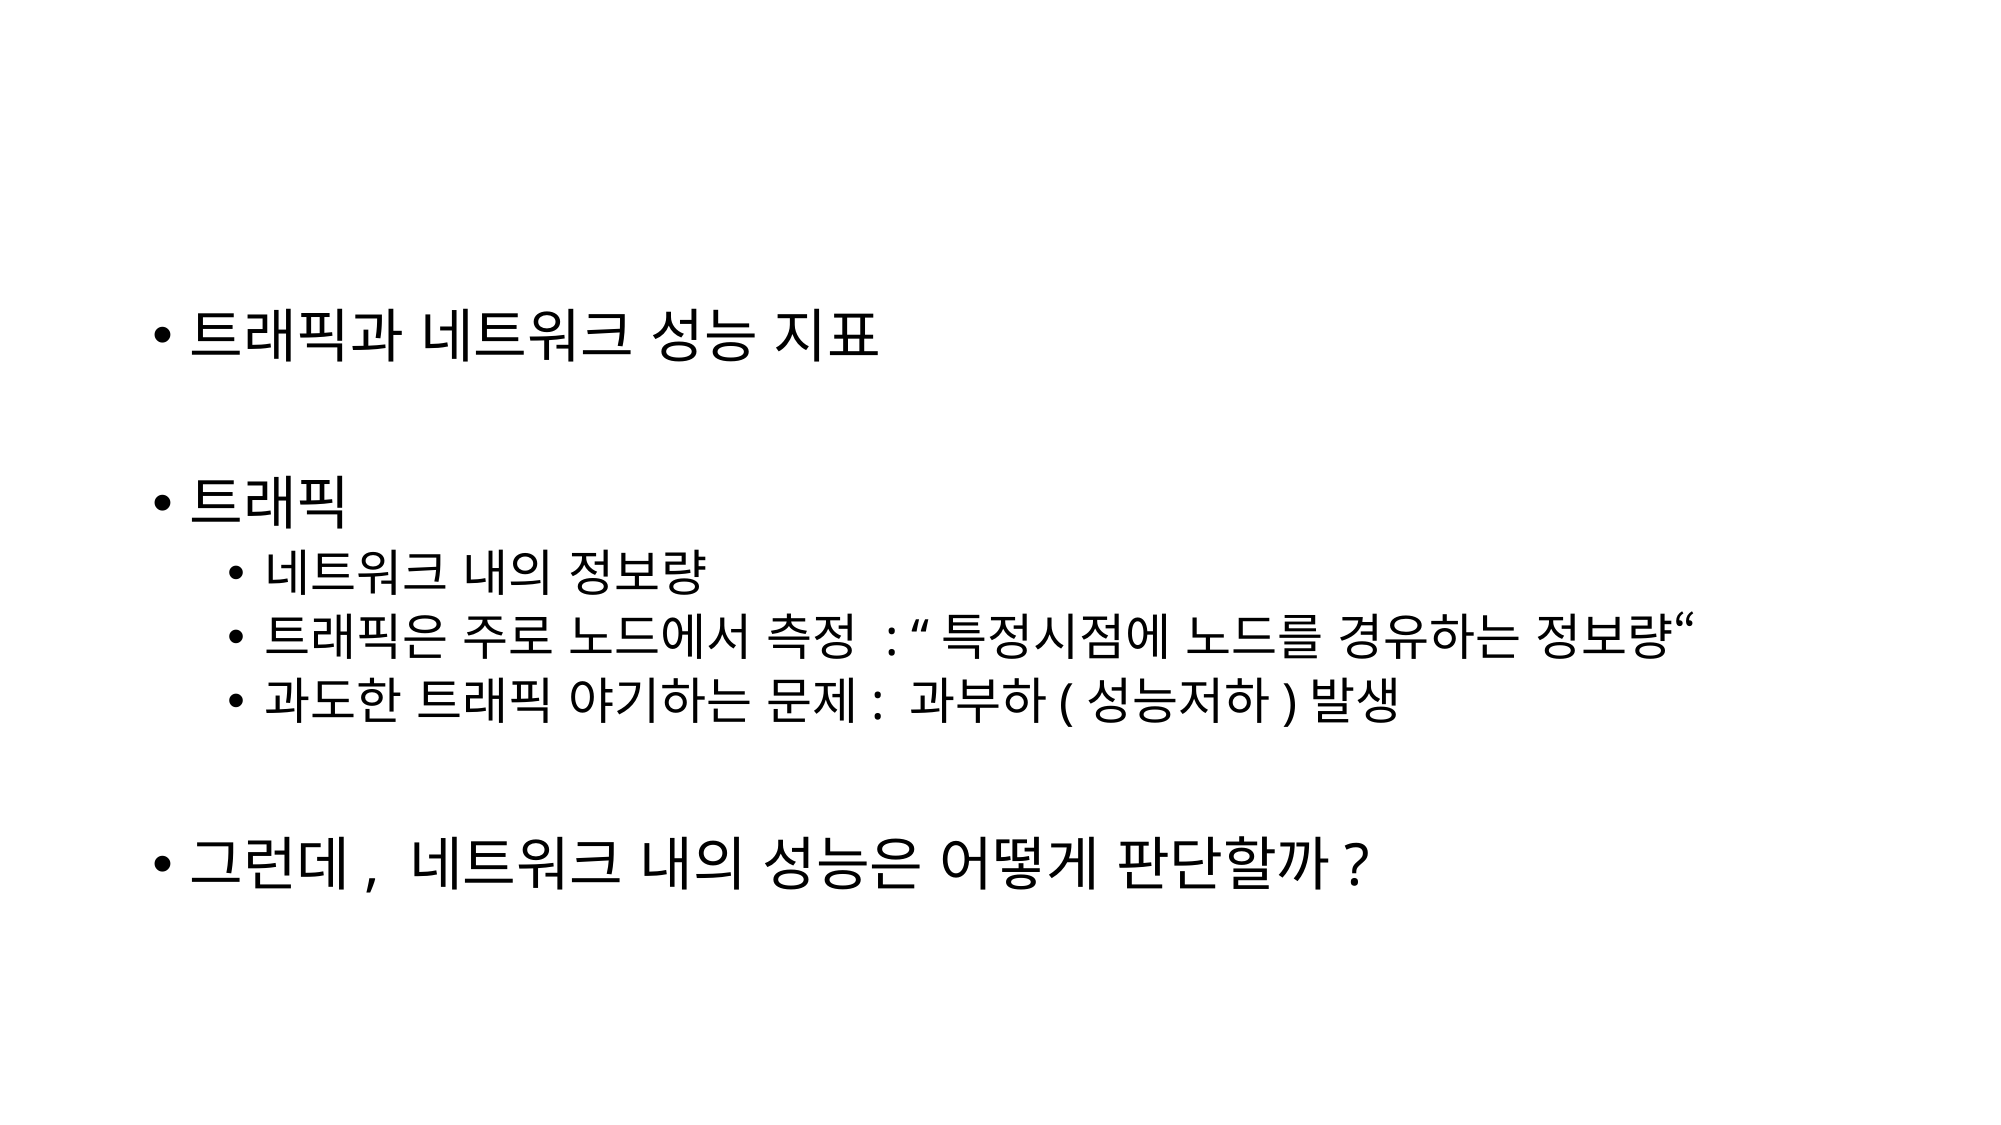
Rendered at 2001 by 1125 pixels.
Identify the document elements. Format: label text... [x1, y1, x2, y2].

list 트래픽과 네트워크 성능 지표 트래픽 네트워크 내의 정보량 트래픽은 주로 노드에서 측정 : “특정시점에 노드를 경유하는 정보량“ 과도한 트래픽 야기하는 문제: 과부하(성능저하)발생 그런데, 네트워크 내의 성능은 어떻게 판단할까? [137, 299, 1863, 1014]
